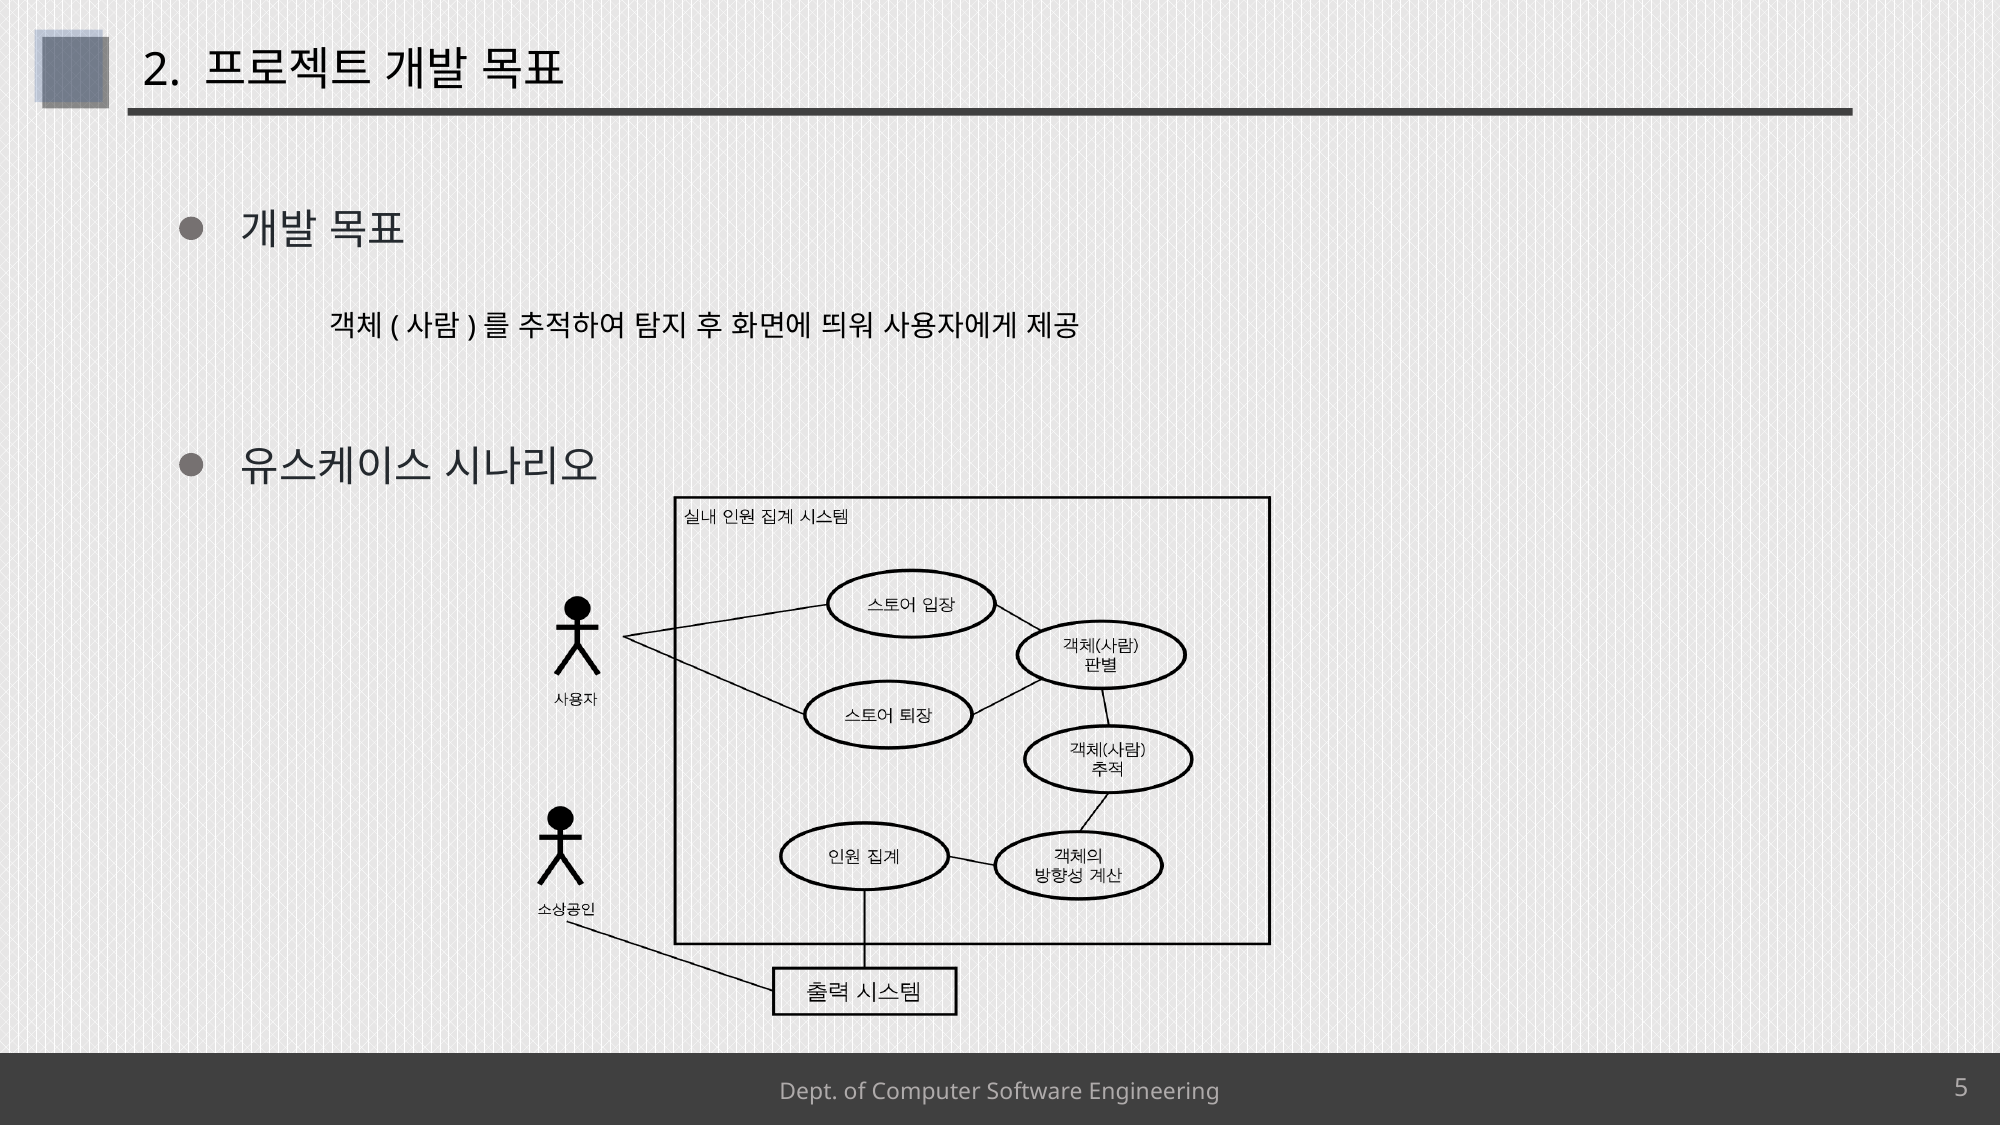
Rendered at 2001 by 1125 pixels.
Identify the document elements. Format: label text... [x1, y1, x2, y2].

text_box 유스케이스 시나리오 [229, 433, 695, 495]
title 2. 프로젝트 개발 목표 [127, 34, 1853, 107]
text_box [178, 215, 205, 242]
picture [514, 495, 1272, 1017]
text_box [178, 451, 205, 478]
text_box 개발 목표 [229, 197, 596, 259]
text_box 객체(사람)를 추적하여 탐지 후 화면에 띄워 사용자에게 제공 [315, 299, 1096, 350]
